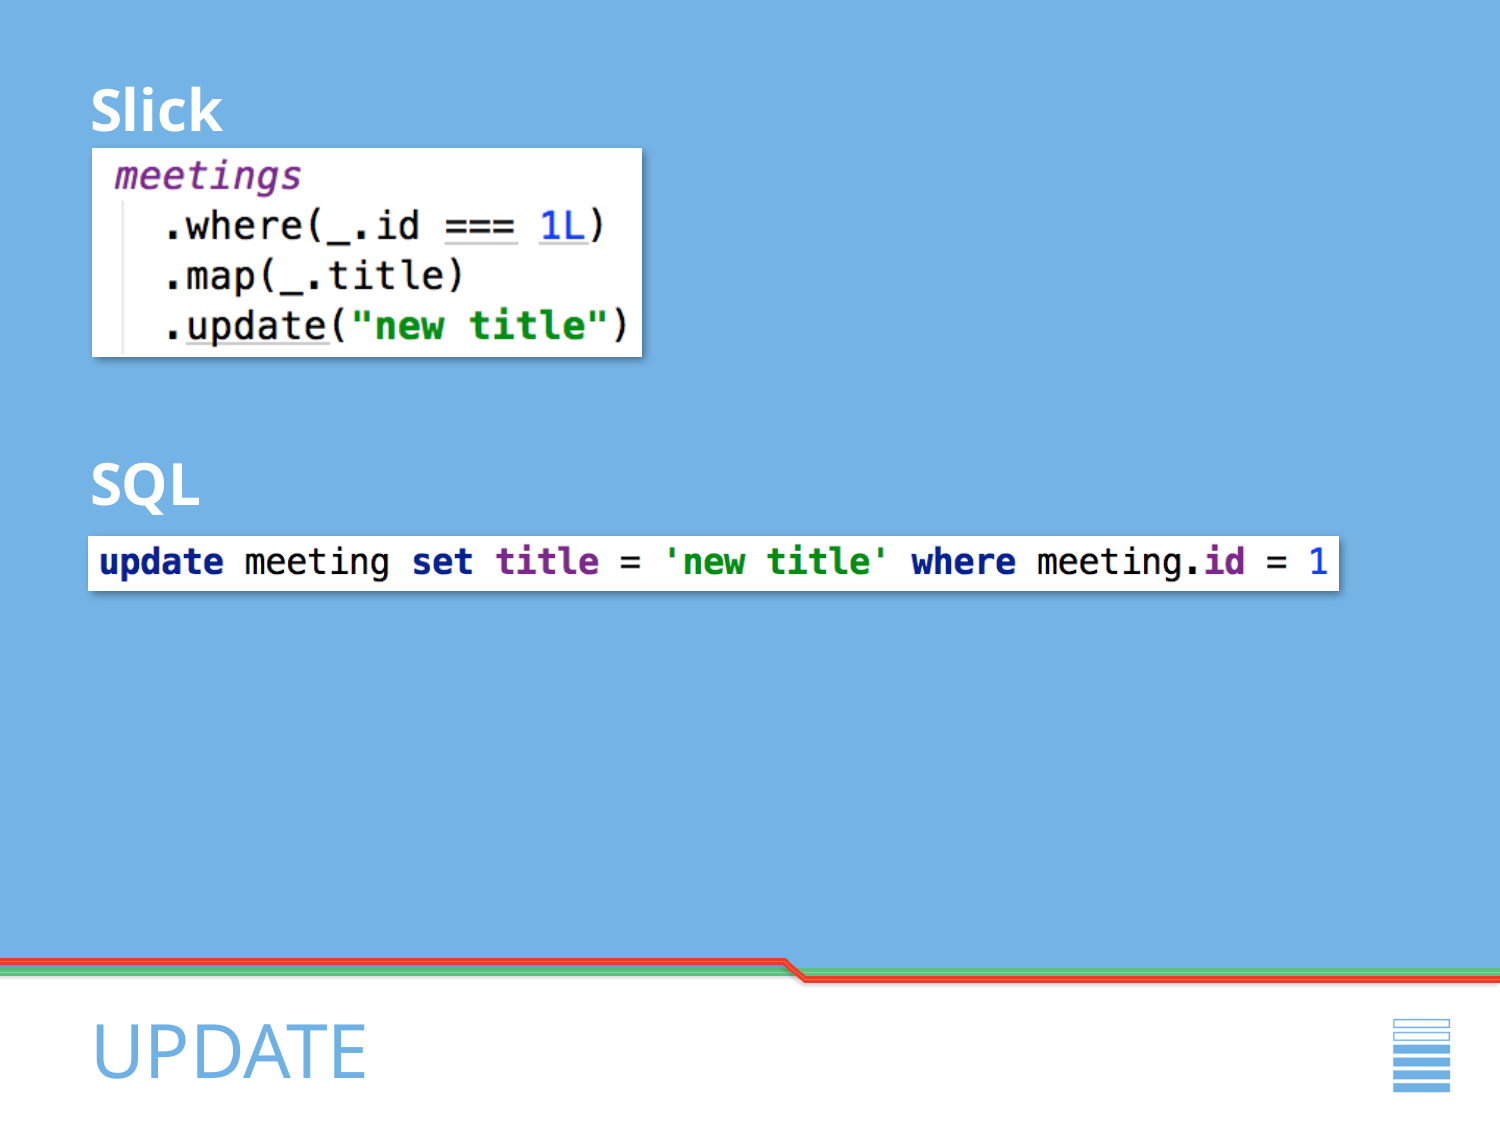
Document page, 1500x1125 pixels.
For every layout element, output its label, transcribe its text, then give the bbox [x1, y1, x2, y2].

list Slick SQL [75, 66, 1425, 938]
title UPDATE [75, 954, 1375, 1125]
picture [0, 0, 1500, 1125]
